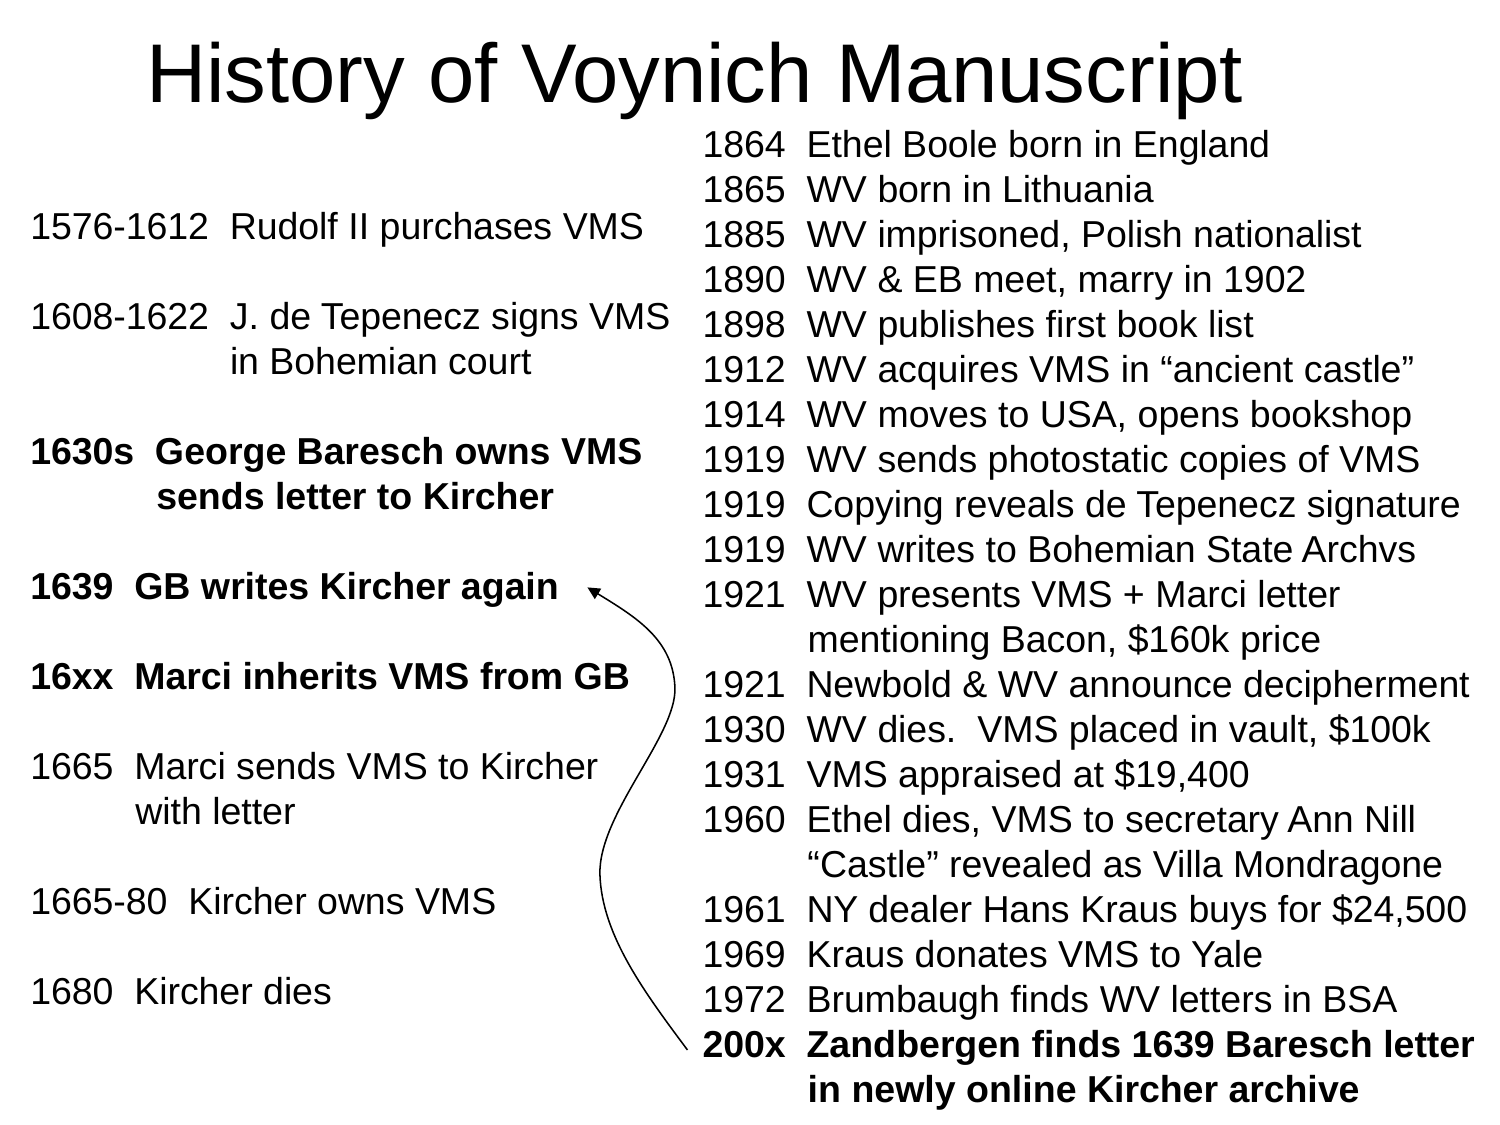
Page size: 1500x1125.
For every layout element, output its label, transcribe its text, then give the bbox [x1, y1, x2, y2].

text_box [587, 587, 688, 1051]
text_box 1576-1612 Rudolf II purchases VMS 1608-1622 J. de Tepenecz signs VMS in Bohemian court 1630s George Baresch owns VMS sends letter to Kircher 1639 GB writes Kircher again 16xx Marci inherits VMS from GB 1665 Marci sends VMS to Kircher with letter 1665-80 Kircher owns VMS 1680 Kircher dies [15, 194, 686, 1019]
text_box 1864 Ethel Boole born in England 1865 WV born in Lithuania 1885 WV imprisoned, Polish nationalist 1890 WV & EB meet, marry in 1902 1898 WV publishes first book list 1912 WV acquires VMS in “ancient castle” 1914 WV moves to USA, opens bookshop 1919 WV sends photostatic copies of VMS 1919 Copying reveals de Tepenecz signature 1919 WV writes to Bohemian State Archvs 1921 WV presents VMS + Marci letter mentioning Bacon, $160k price 1921 Newbold & WV announce decipherment 1930 WV dies. VMS placed in vault, $100k 1931 VMS appraised at $19,400 1960 Ethel dies, VMS to secretary Ann Nill “Castle” revealed as Villa Mondragone 1961 NY dealer Hans Kraus buys for $24,500 1969 Kraus donates VMS to Yale 1972 Brumbaugh finds WV letters in BSA 200x Zandbergen finds 1639 Baresch letter in newly online Kircher archive [687, 112, 1491, 1118]
text_box History of Voynich Manuscript [131, 11, 1259, 127]
